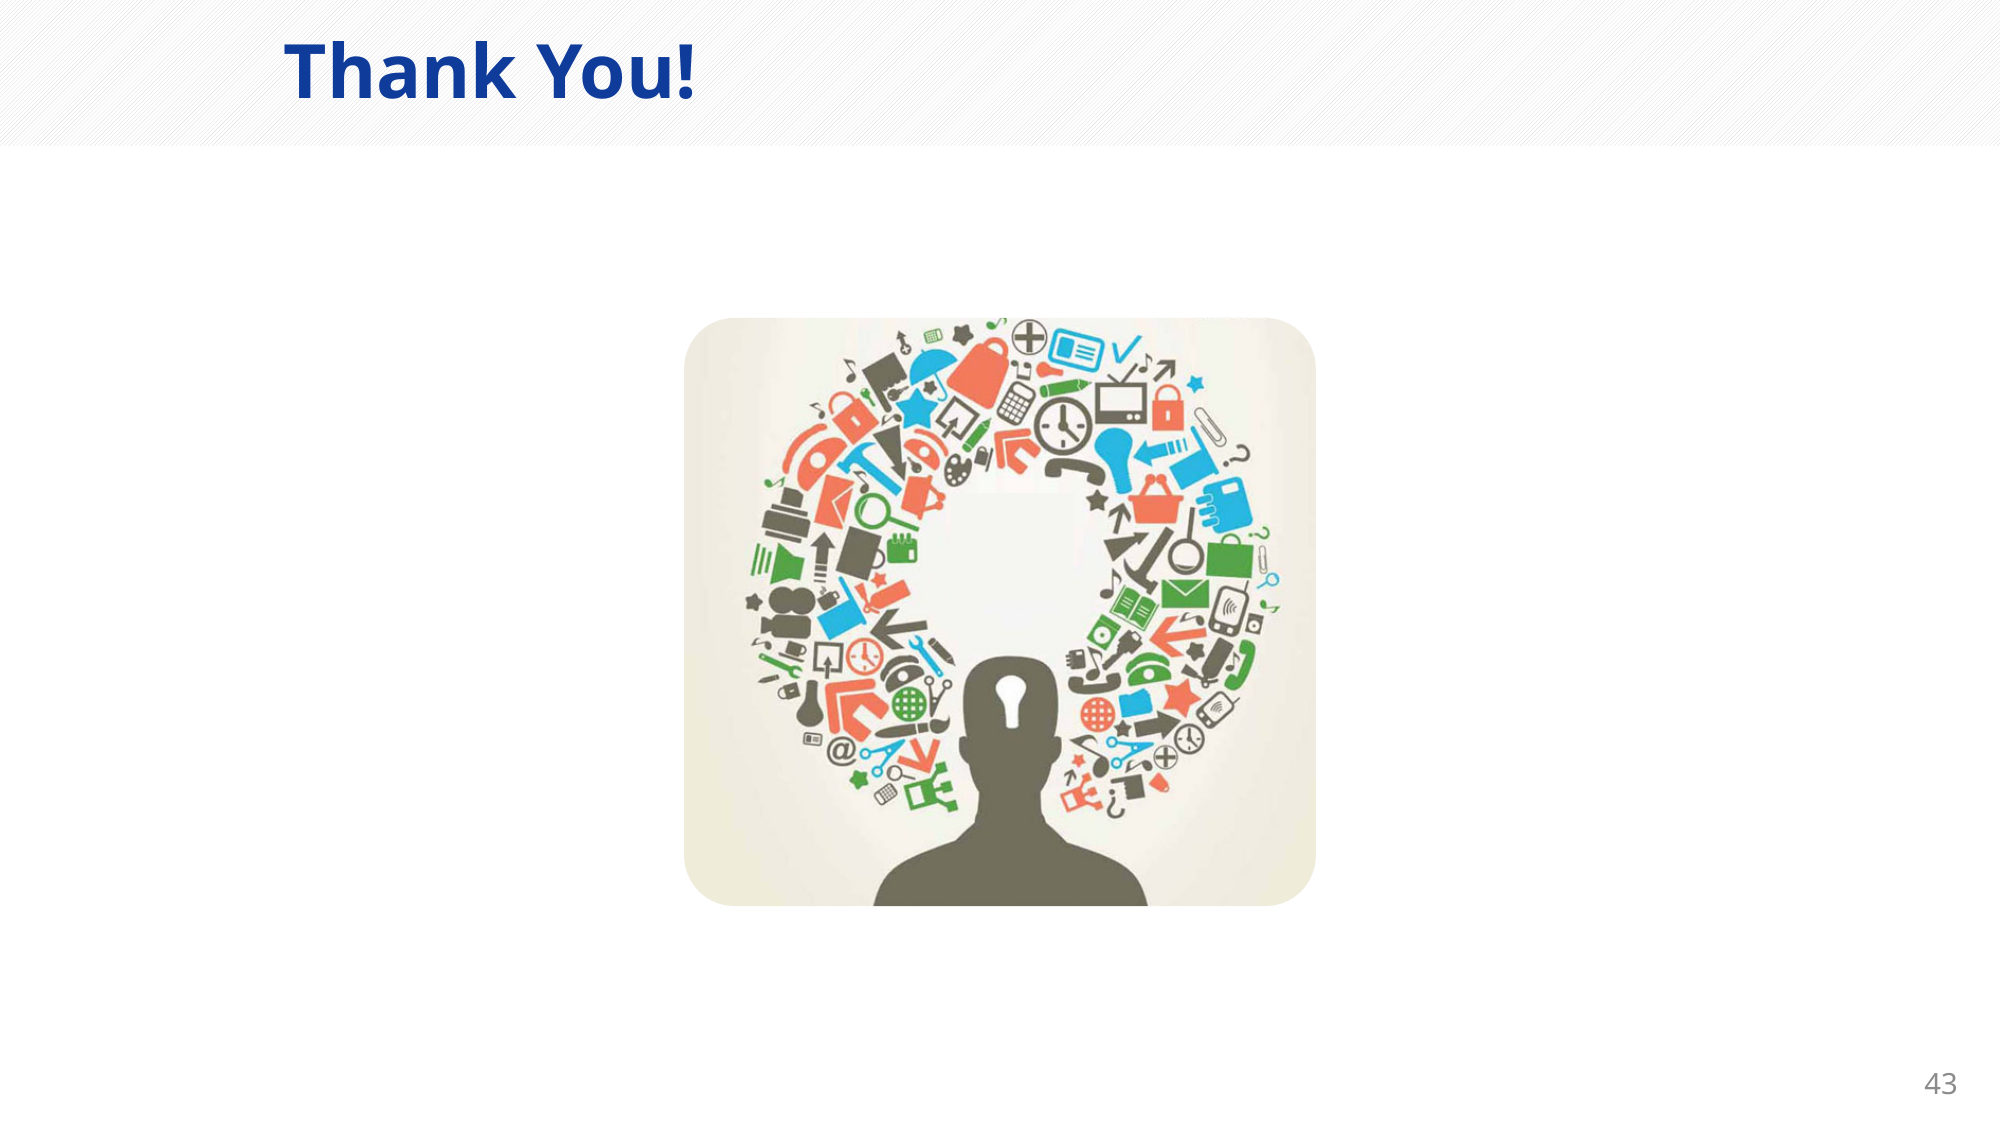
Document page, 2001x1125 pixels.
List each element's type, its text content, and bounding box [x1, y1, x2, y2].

slide_number 43 [1522, 1055, 1973, 1115]
title Thank You! [283, 4, 2000, 144]
picture [684, 317, 1316, 907]
